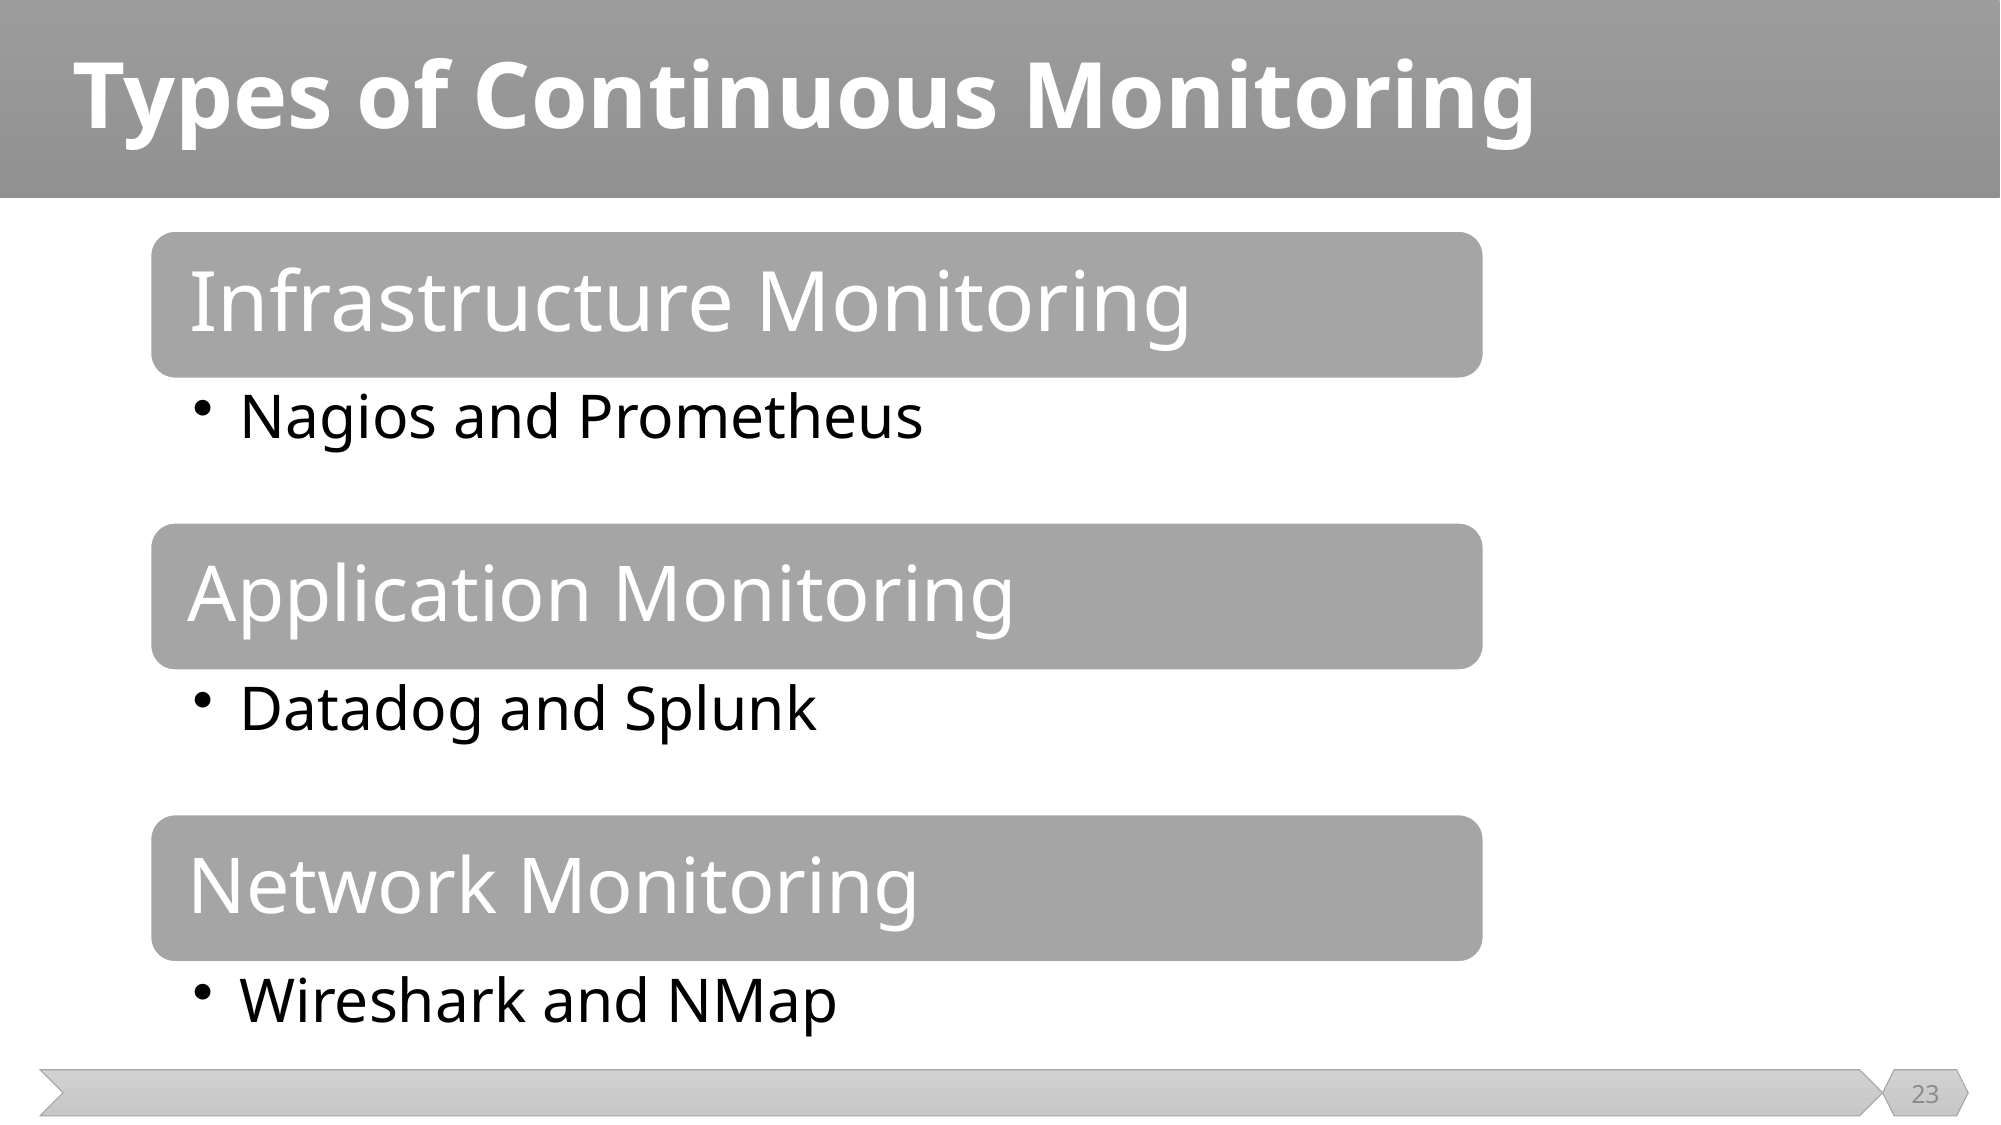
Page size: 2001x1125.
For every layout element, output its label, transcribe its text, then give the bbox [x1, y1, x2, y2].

title Types of Continuous Monitoring [56, 0, 1969, 199]
slide_number 23 [1882, 1065, 1969, 1125]
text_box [150, 224, 1484, 1113]
